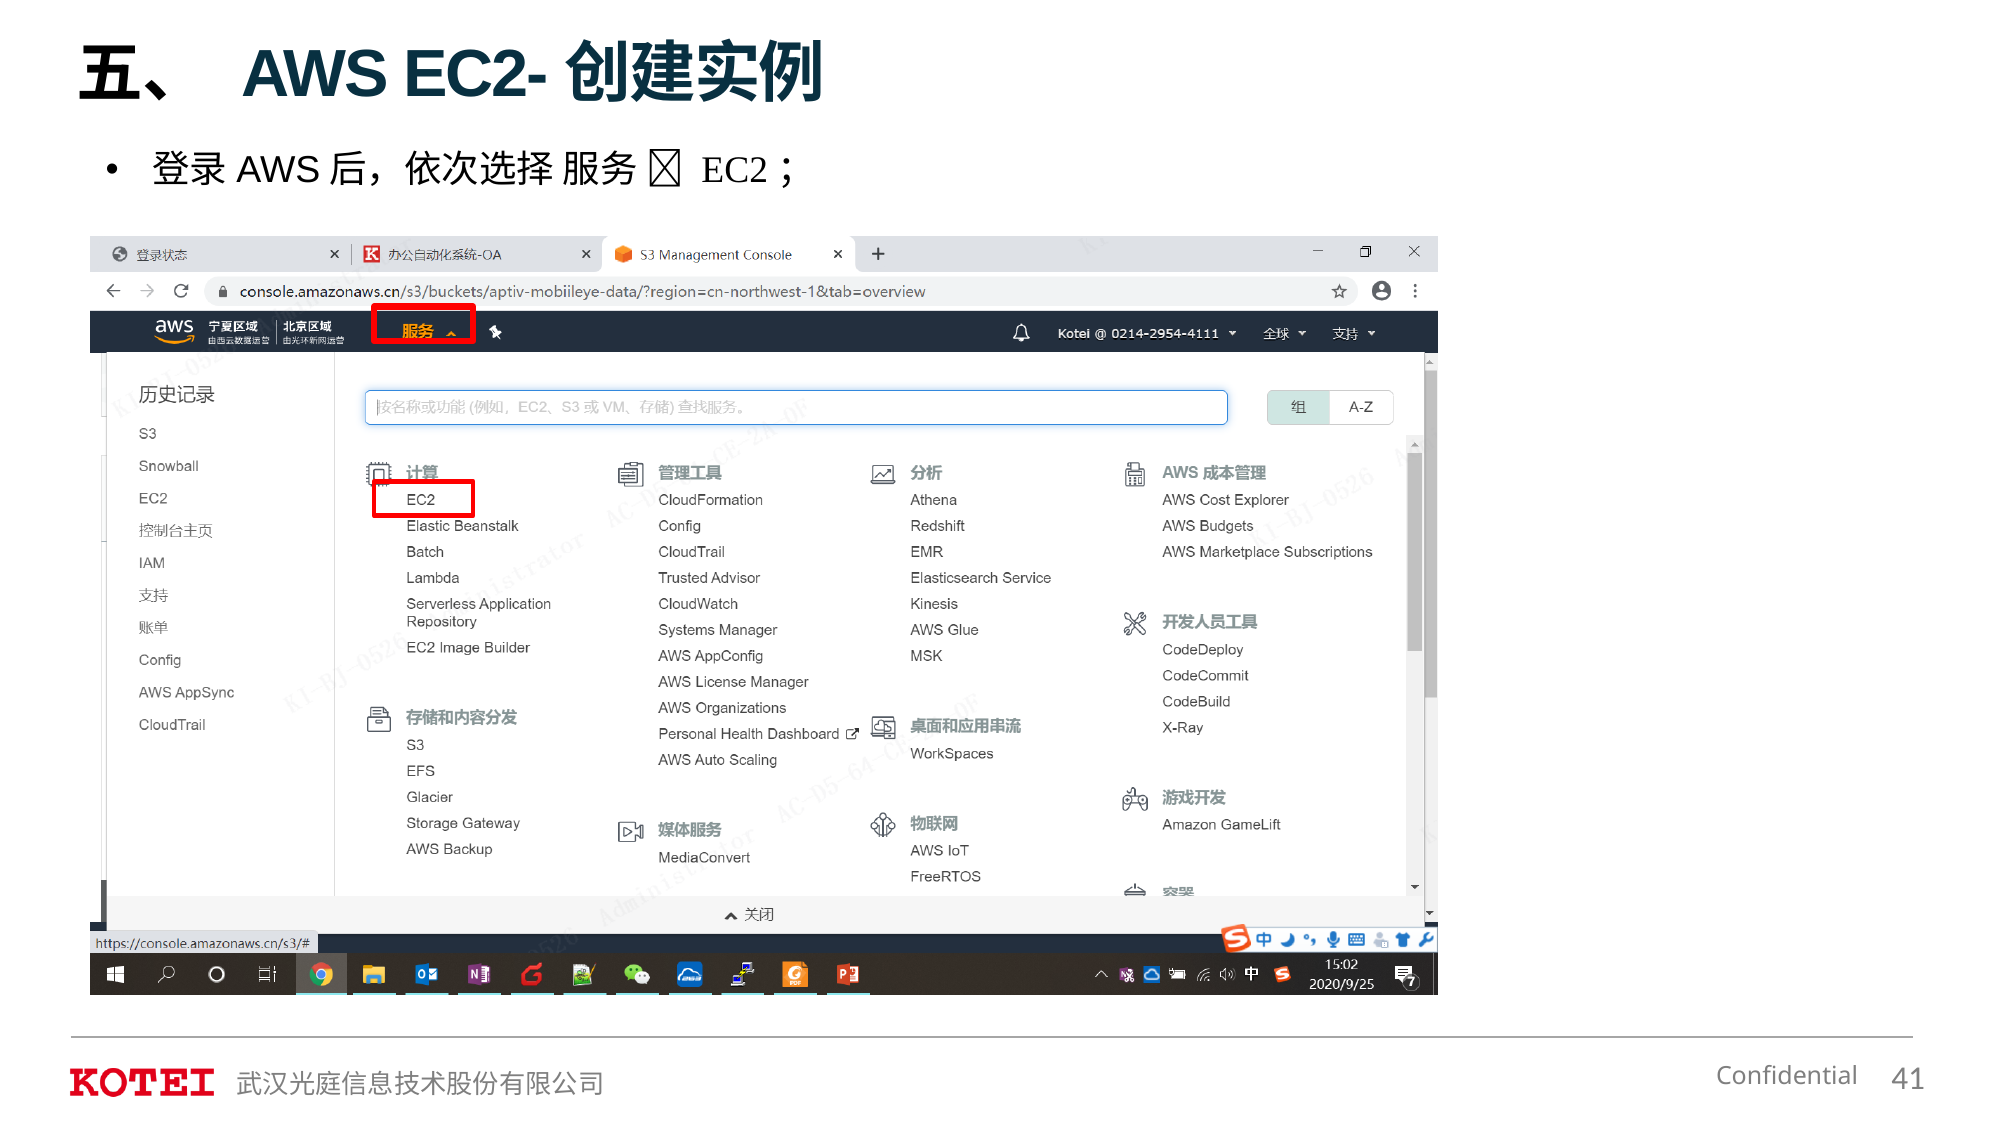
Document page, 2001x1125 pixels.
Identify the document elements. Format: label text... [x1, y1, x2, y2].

picture [90, 236, 1438, 995]
picture [56, 1059, 228, 1105]
text_box 登录AWS后，依次选择 服务  EC2； [90, 93, 1850, 198]
text_box 五、 AWS EC2-创建实例 [61, 55, 1422, 119]
